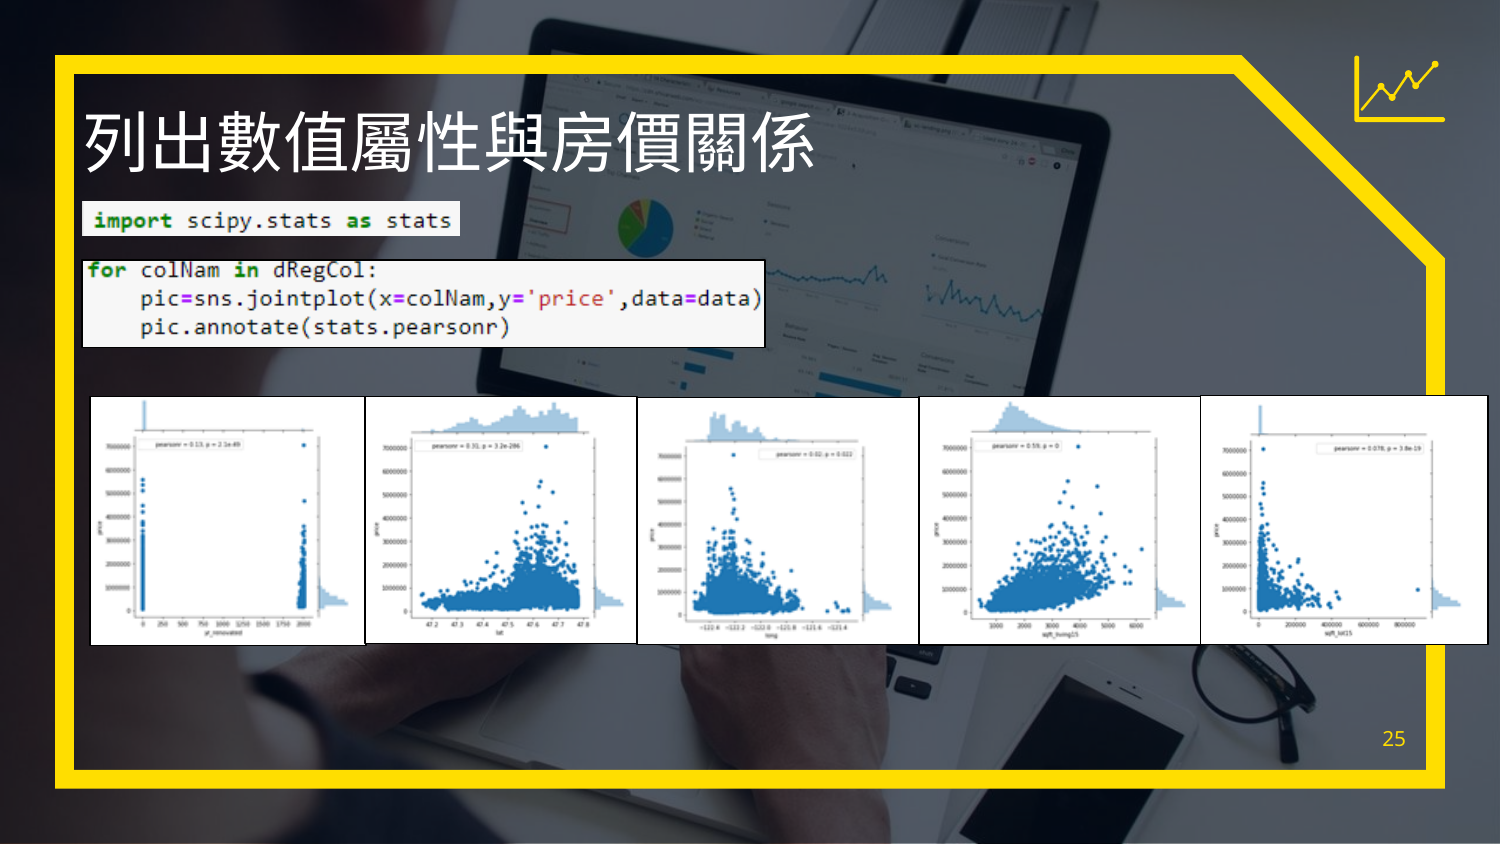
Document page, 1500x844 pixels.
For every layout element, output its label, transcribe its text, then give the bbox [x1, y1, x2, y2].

slide_number 25 [1366, 711, 1406, 755]
picture [0, 0, 1500, 844]
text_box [1354, 55, 1446, 123]
subtitle 列出數值屬性與房價關係 [82, 89, 835, 177]
